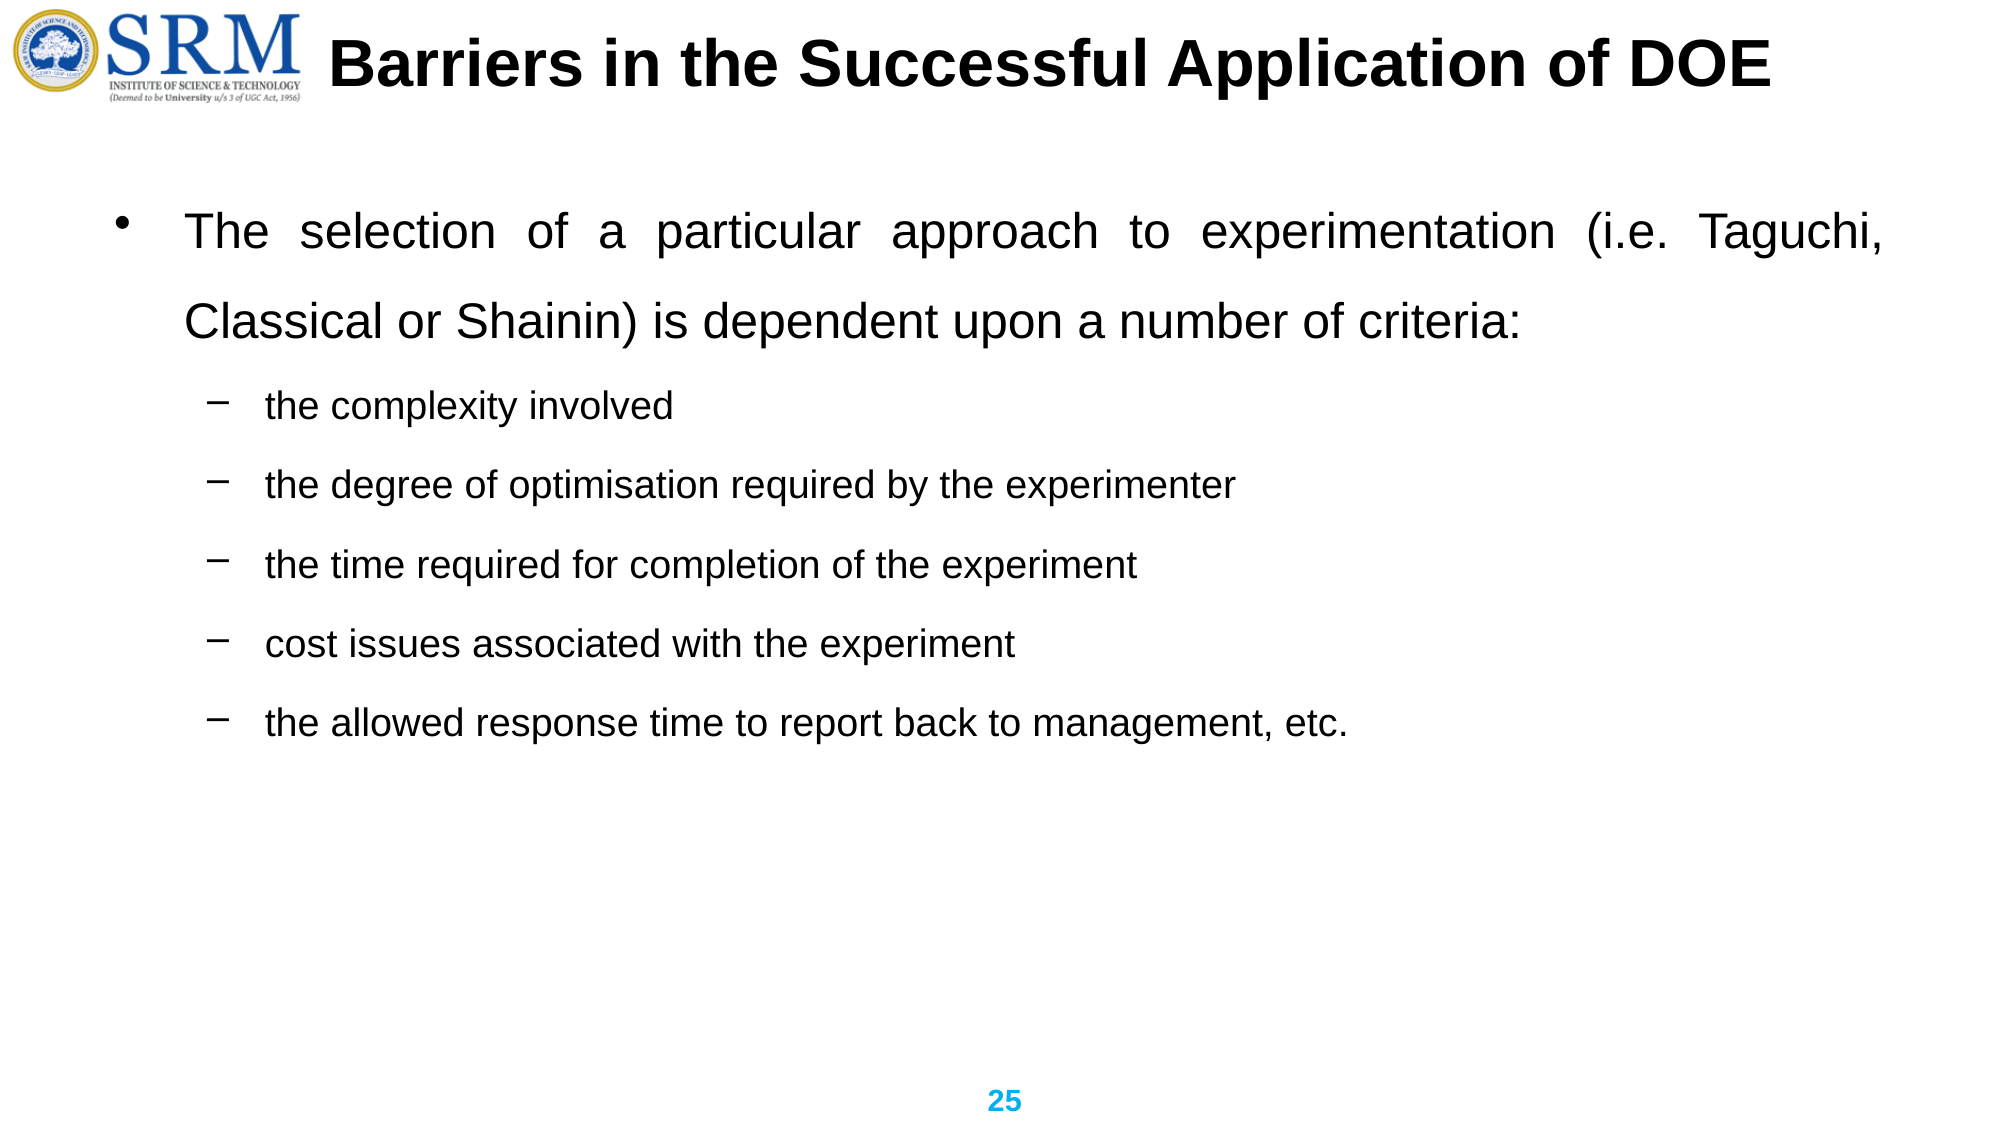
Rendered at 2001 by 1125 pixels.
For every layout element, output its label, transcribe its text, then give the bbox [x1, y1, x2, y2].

slide_number 25 [924, 1072, 1085, 1125]
list The selection of a particular approach to experimentation (i.e. Taguchi, Classical or Shainin) is dependent upon a number of criteria: the complexity involved the degree of optimisation required by the experimenter the time required for completion of the experiment cost issues associated with the experiment the allowed response time to report back to management, etc. [99, 160, 1900, 1005]
picture [1, 0, 309, 119]
title Barriers in the Successful Application of DOE [313, 23, 1998, 95]
